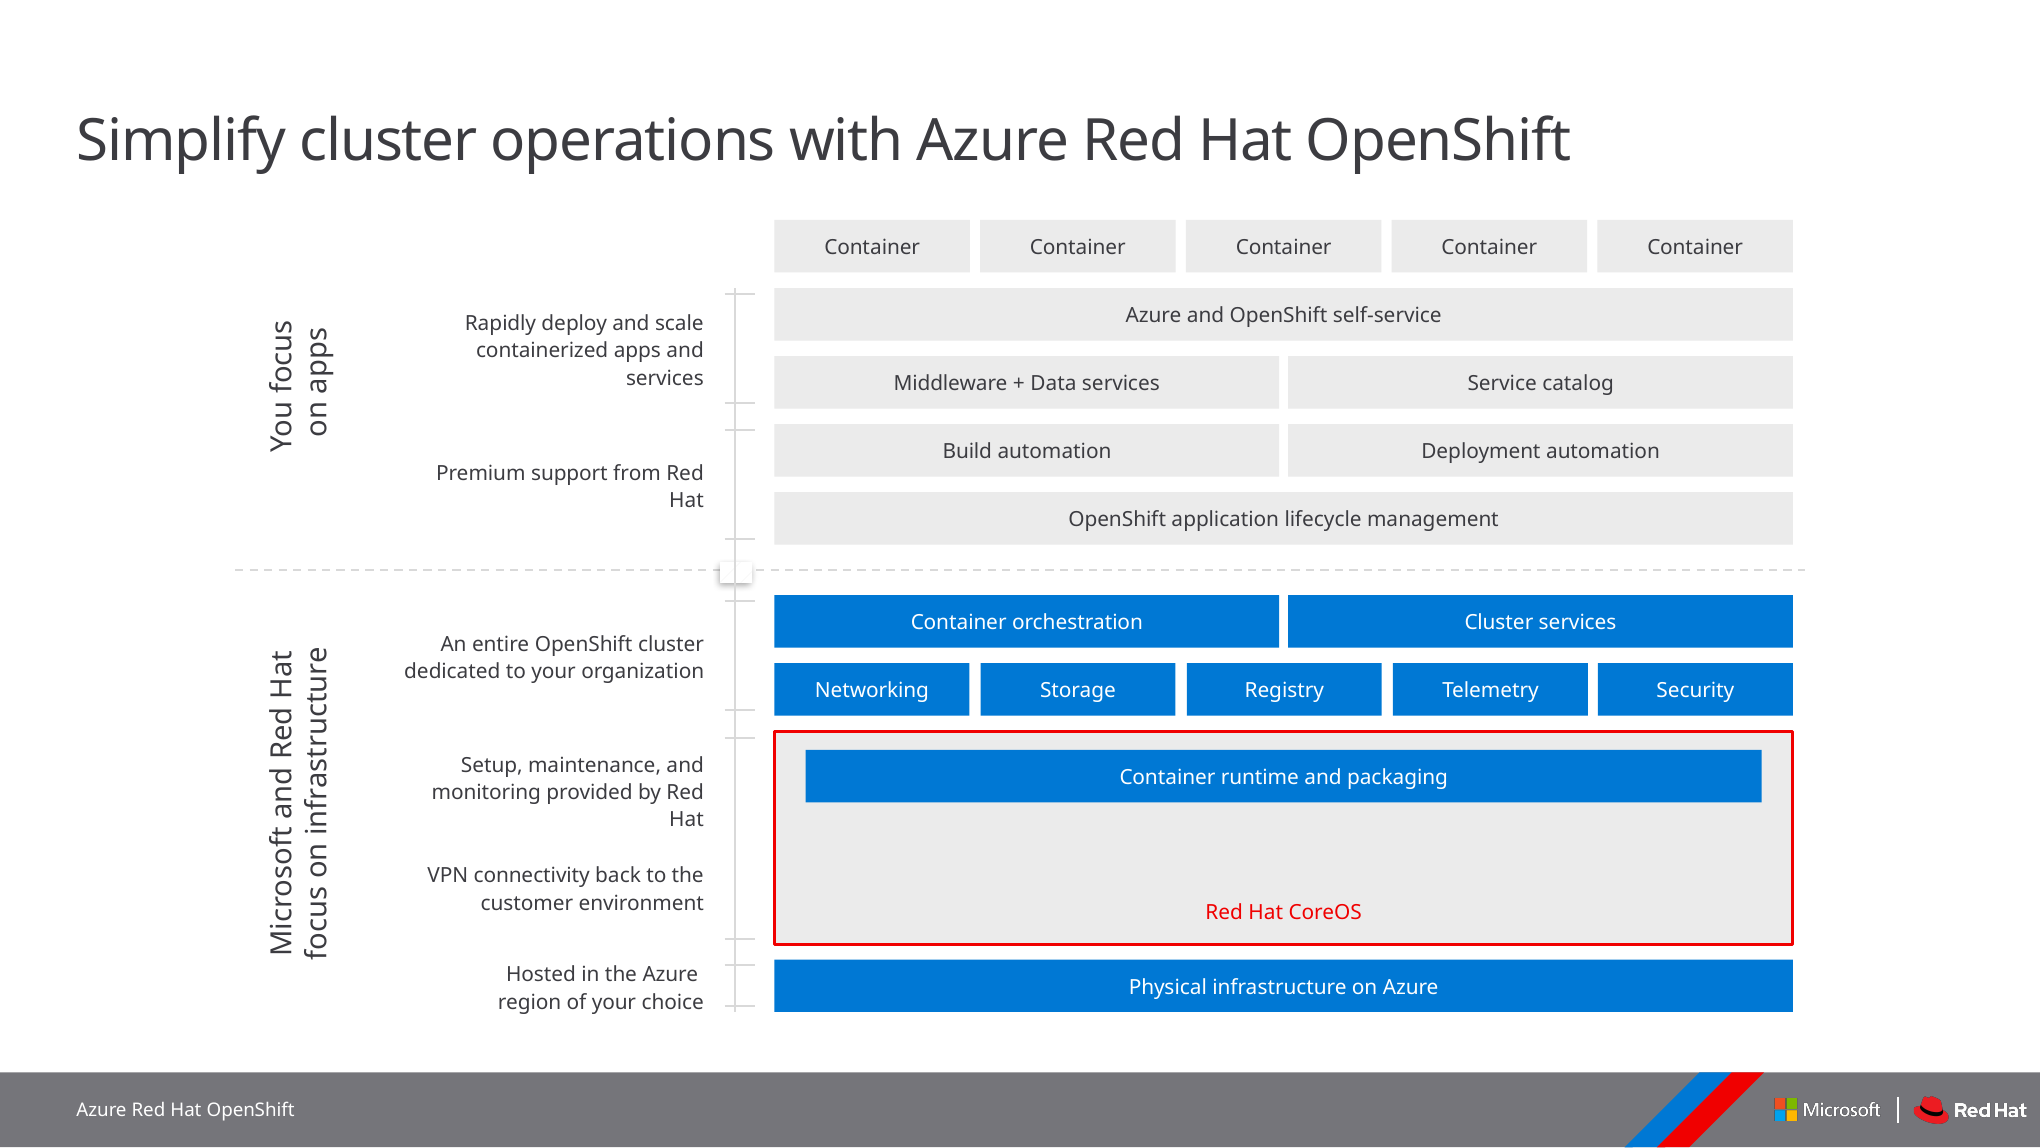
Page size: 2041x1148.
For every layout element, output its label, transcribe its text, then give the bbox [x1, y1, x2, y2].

text_box Simplify cluster operations with Azure Red Hat OpenShift [76, 94, 1730, 180]
text_box [719, 561, 731, 569]
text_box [805, 749, 1762, 938]
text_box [774, 219, 1794, 273]
text_box VPN connectivity back to the customer environment [388, 859, 719, 915]
text_box Rapidly deploy and scale containerized apps and services [388, 307, 719, 390]
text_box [774, 594, 1794, 716]
text_box You focus on apps [254, 279, 340, 486]
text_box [0, 1071, 2041, 1148]
text_box An entire OpenShift cluster dedicated to your organization [388, 627, 719, 683]
text_box Hosted in the Azure region of your choice [388, 958, 719, 1014]
text_box [740, 561, 753, 569]
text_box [774, 287, 1794, 409]
text_box Microsoft and Red Hat focus on infrastructure [254, 627, 340, 980]
text_box Premium support from Red Hat [388, 456, 719, 512]
text_box Physical infrastructure on Azure [774, 959, 1793, 1012]
text_box [774, 731, 1793, 945]
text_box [774, 423, 1794, 545]
text_box Setup, maintenance, and monitoring provided by Red Hat [388, 748, 719, 831]
